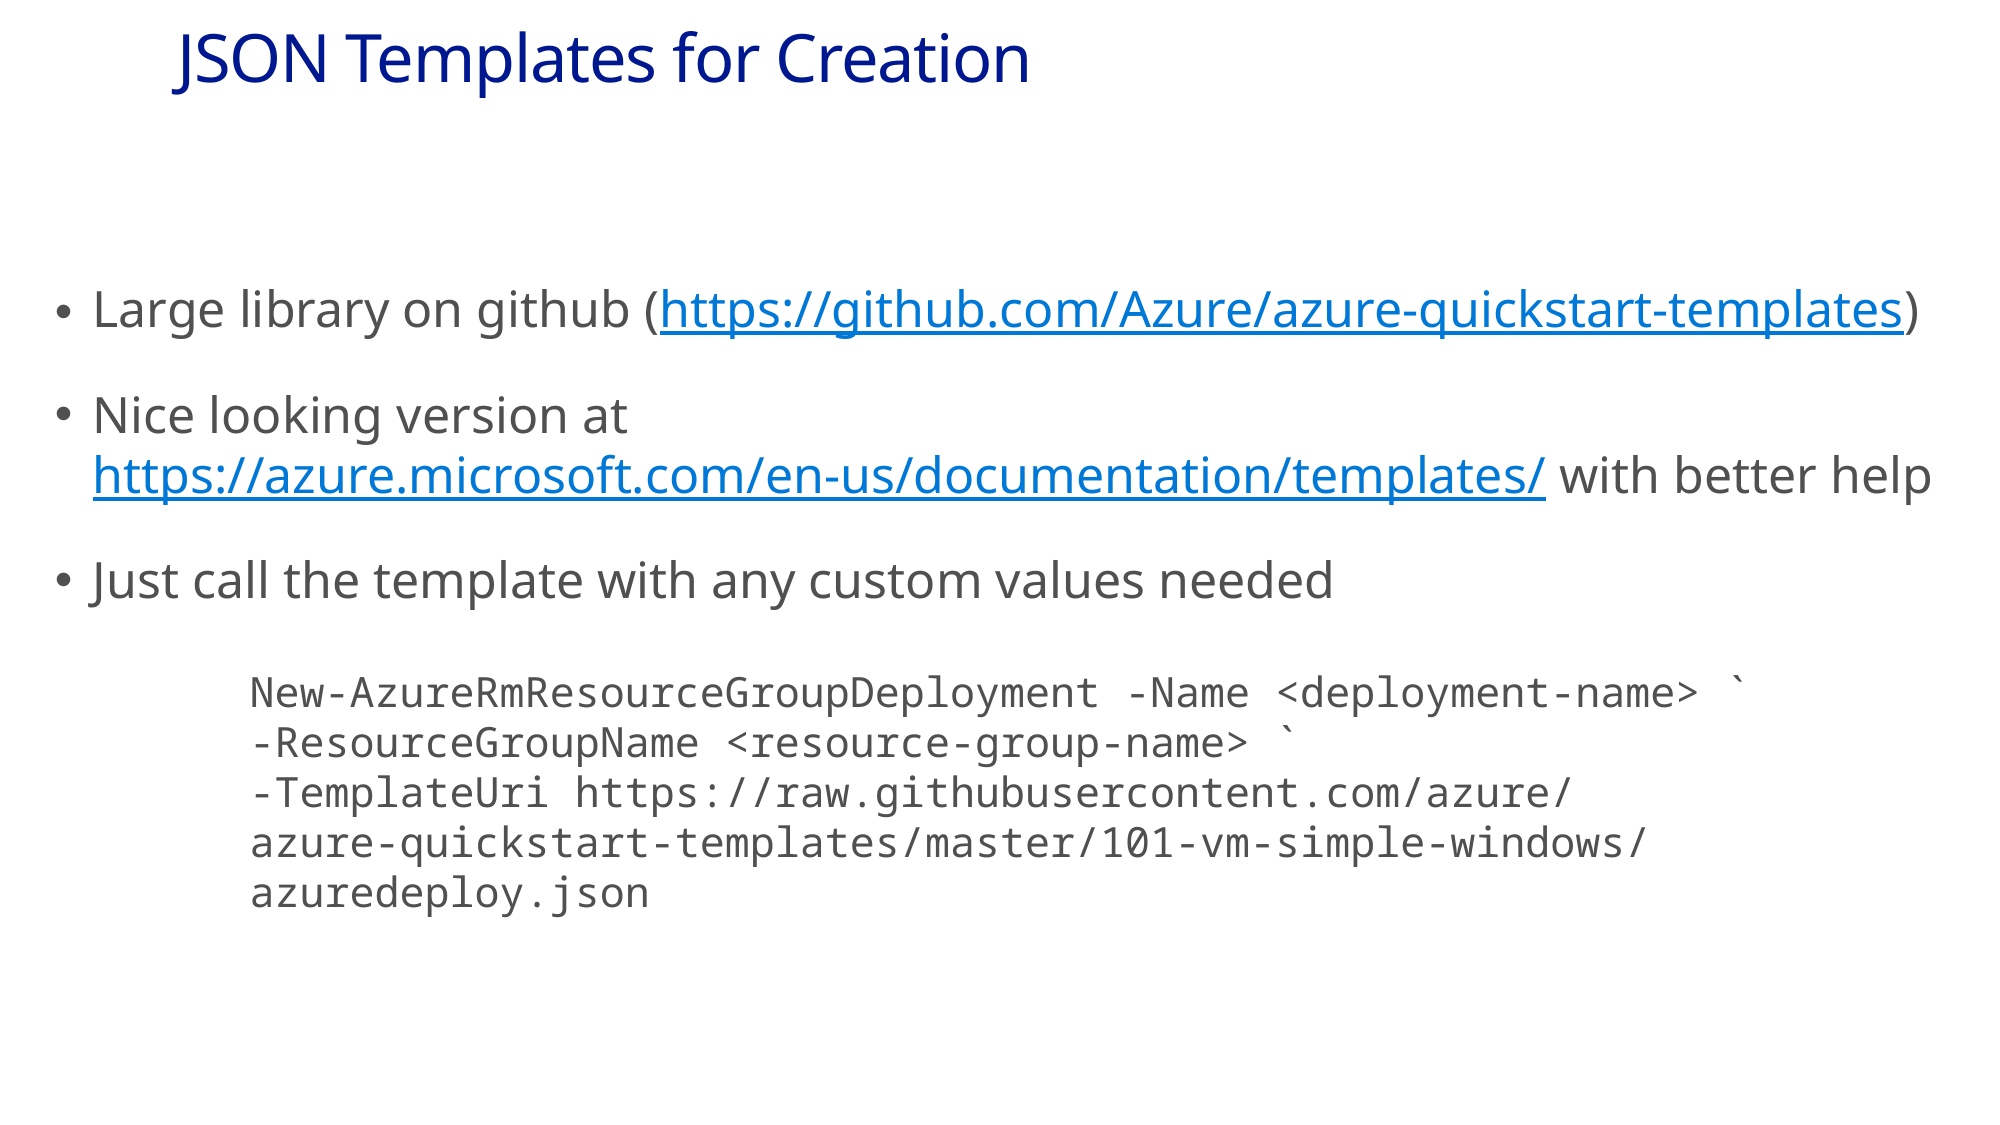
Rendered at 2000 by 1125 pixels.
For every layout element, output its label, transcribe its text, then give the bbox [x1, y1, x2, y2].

text_box New-AzureRmResourceGroupDeployment -Name <deployment-name> ` -ResourceGroupName <resource-group-name> ` -TemplateUri https://raw.githubusercontent.com/azure/ azure-quickstart-templates/master/101-vm-simple-windows/ azuredeploy.json [234, 657, 1765, 923]
list Large library on github (https://github.com/Azure/azure-quickstart-templates) Nice looking version at https://azure.microsoft.com/en-us/documentation/templates/ with better help Just call the template with any custom values needed [24, 262, 1975, 1011]
title JSON Templates for Creation [124, 0, 2000, 106]
